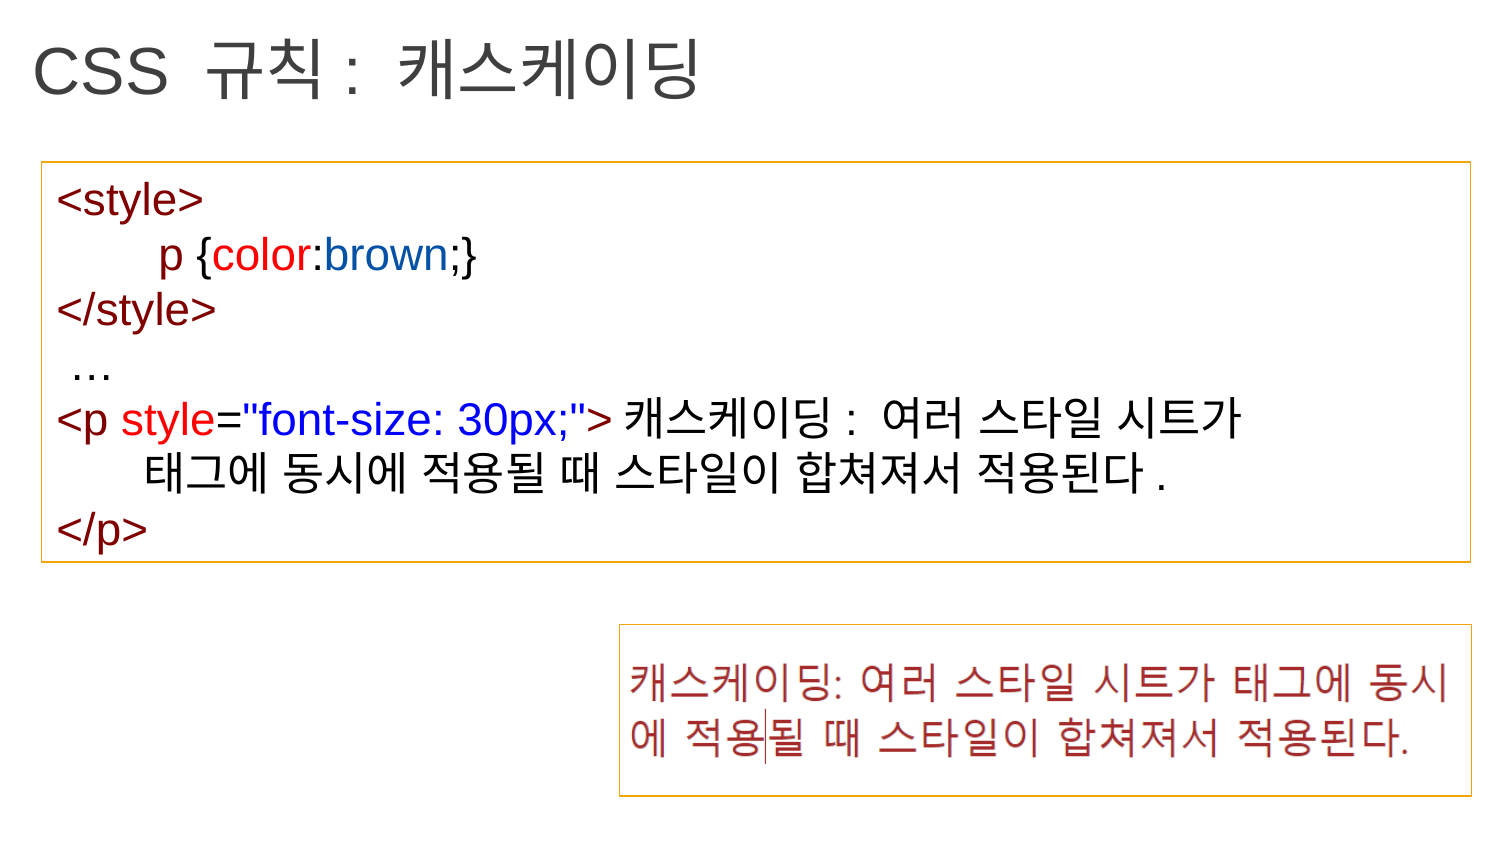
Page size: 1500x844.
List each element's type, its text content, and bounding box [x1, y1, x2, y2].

text_box <style> p {color:brown;} </style> … <p style="font-size: 30px;">캐스케이딩: 여러 스타일 시트가 태그에 동시에 적용될 때 스타일이 합쳐져서 적용된다. </p> [41, 161, 1471, 562]
list CSS 규칙: 캐스케이딩 [17, 20, 1471, 115]
picture [619, 624, 1471, 796]
